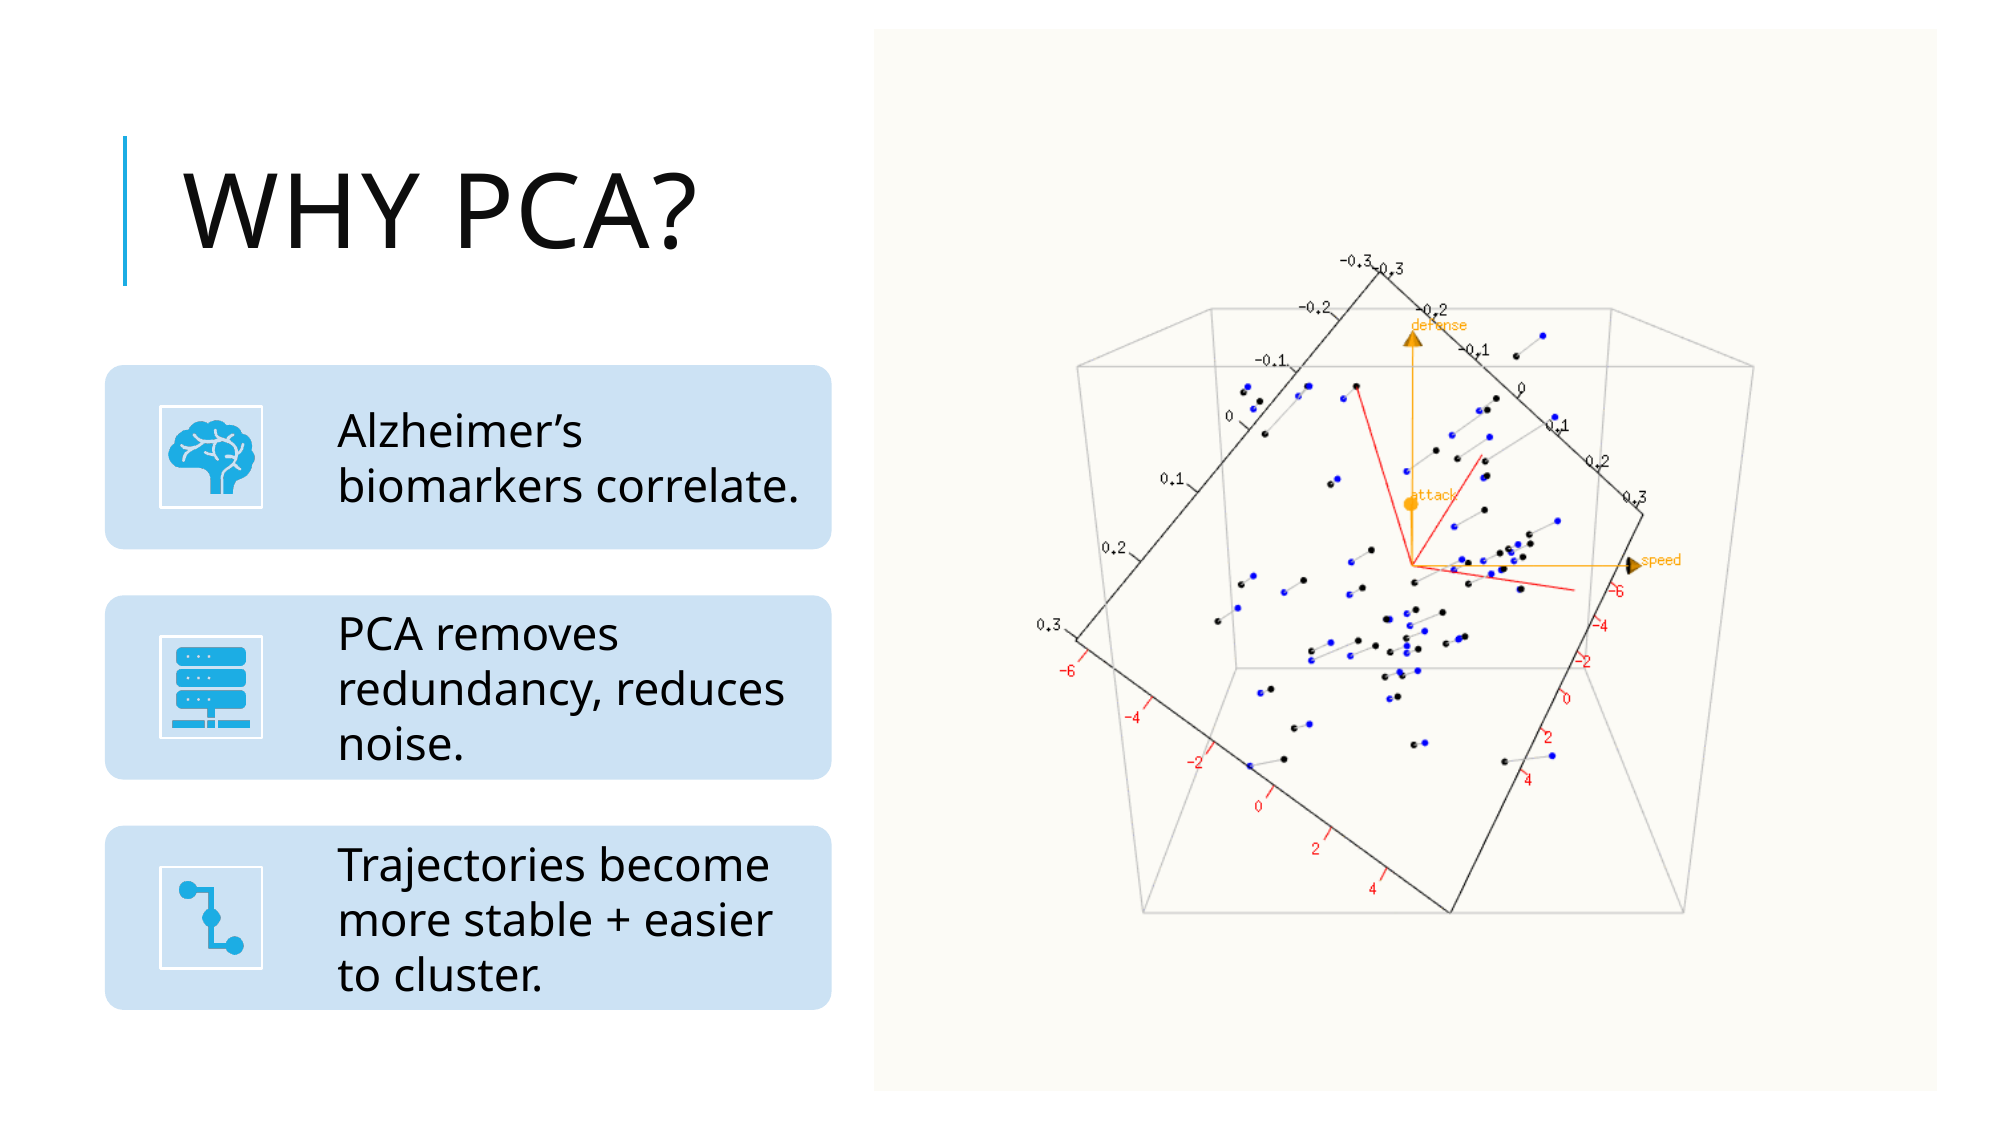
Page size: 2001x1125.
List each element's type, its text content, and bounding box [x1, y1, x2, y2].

picture [874, 29, 1937, 1092]
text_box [104, 364, 832, 1011]
title Why PCA? [168, 96, 867, 342]
